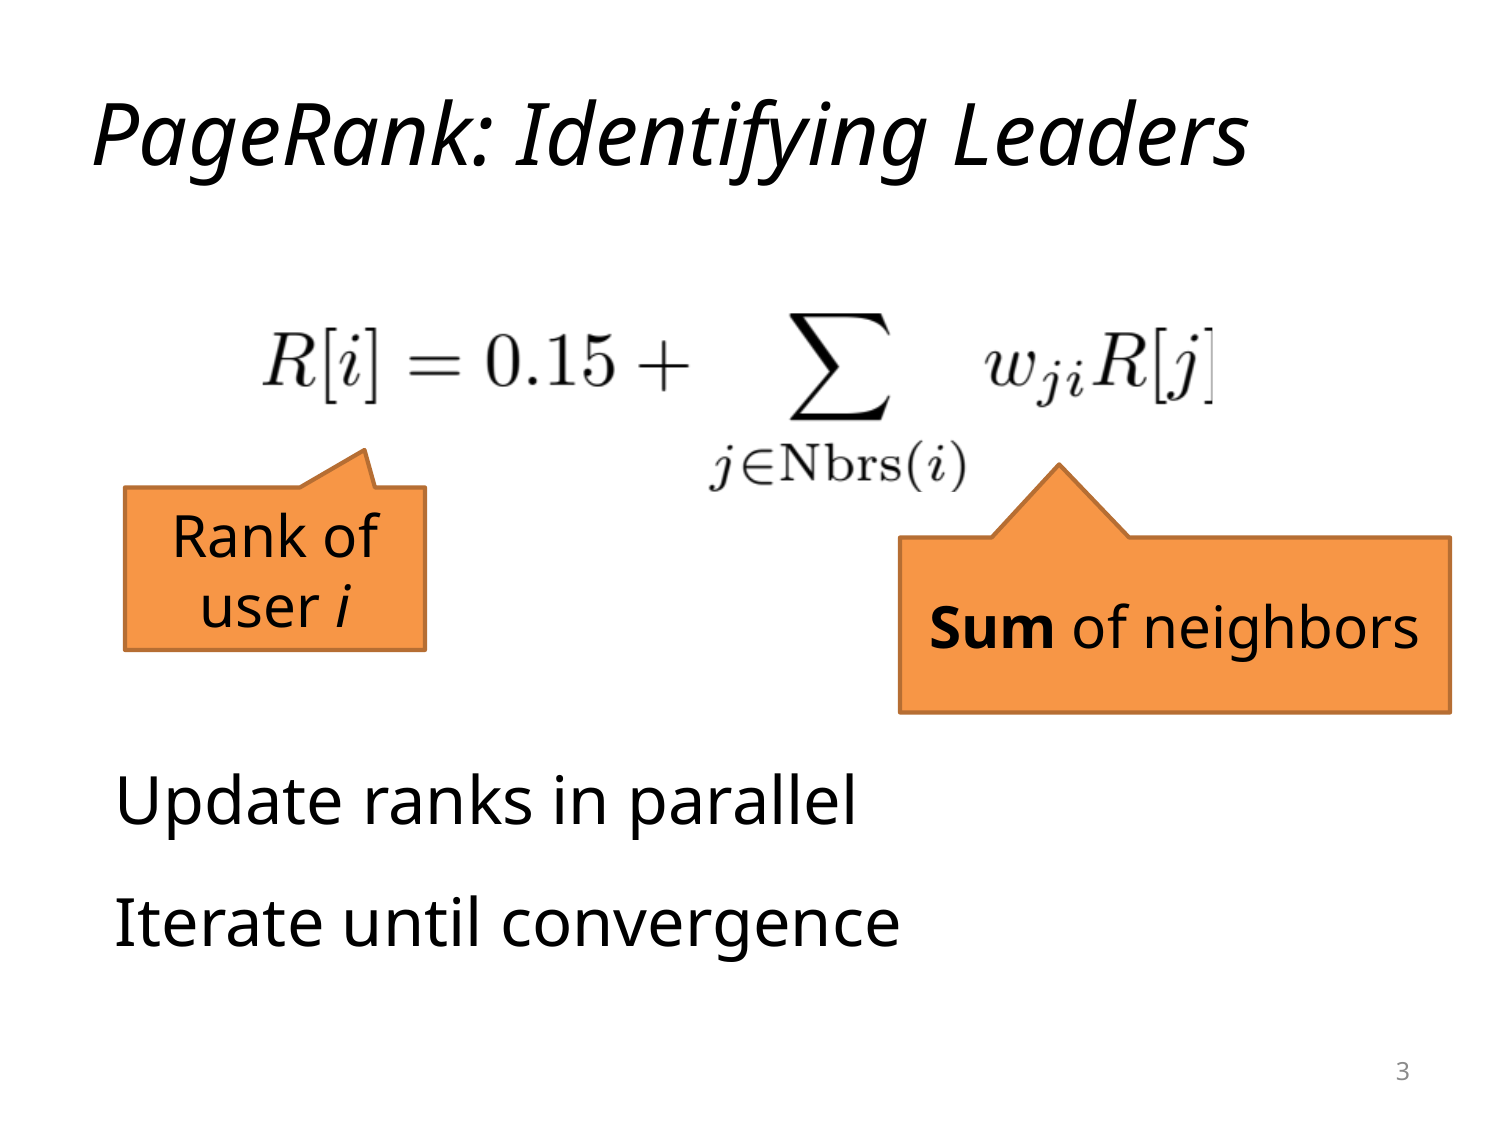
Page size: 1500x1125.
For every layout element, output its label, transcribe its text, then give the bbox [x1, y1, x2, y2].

title PageRank: Identifying Leaders [74, 37, 1426, 226]
slide_number 3 [1074, 1042, 1425, 1103]
text_box Rank of user i [122, 485, 428, 653]
picture [262, 312, 1213, 492]
text_box Sum of neighbors [897, 500, 1453, 715]
list Update ranks in parallel Iterate until convergence [99, 749, 1476, 1063]
